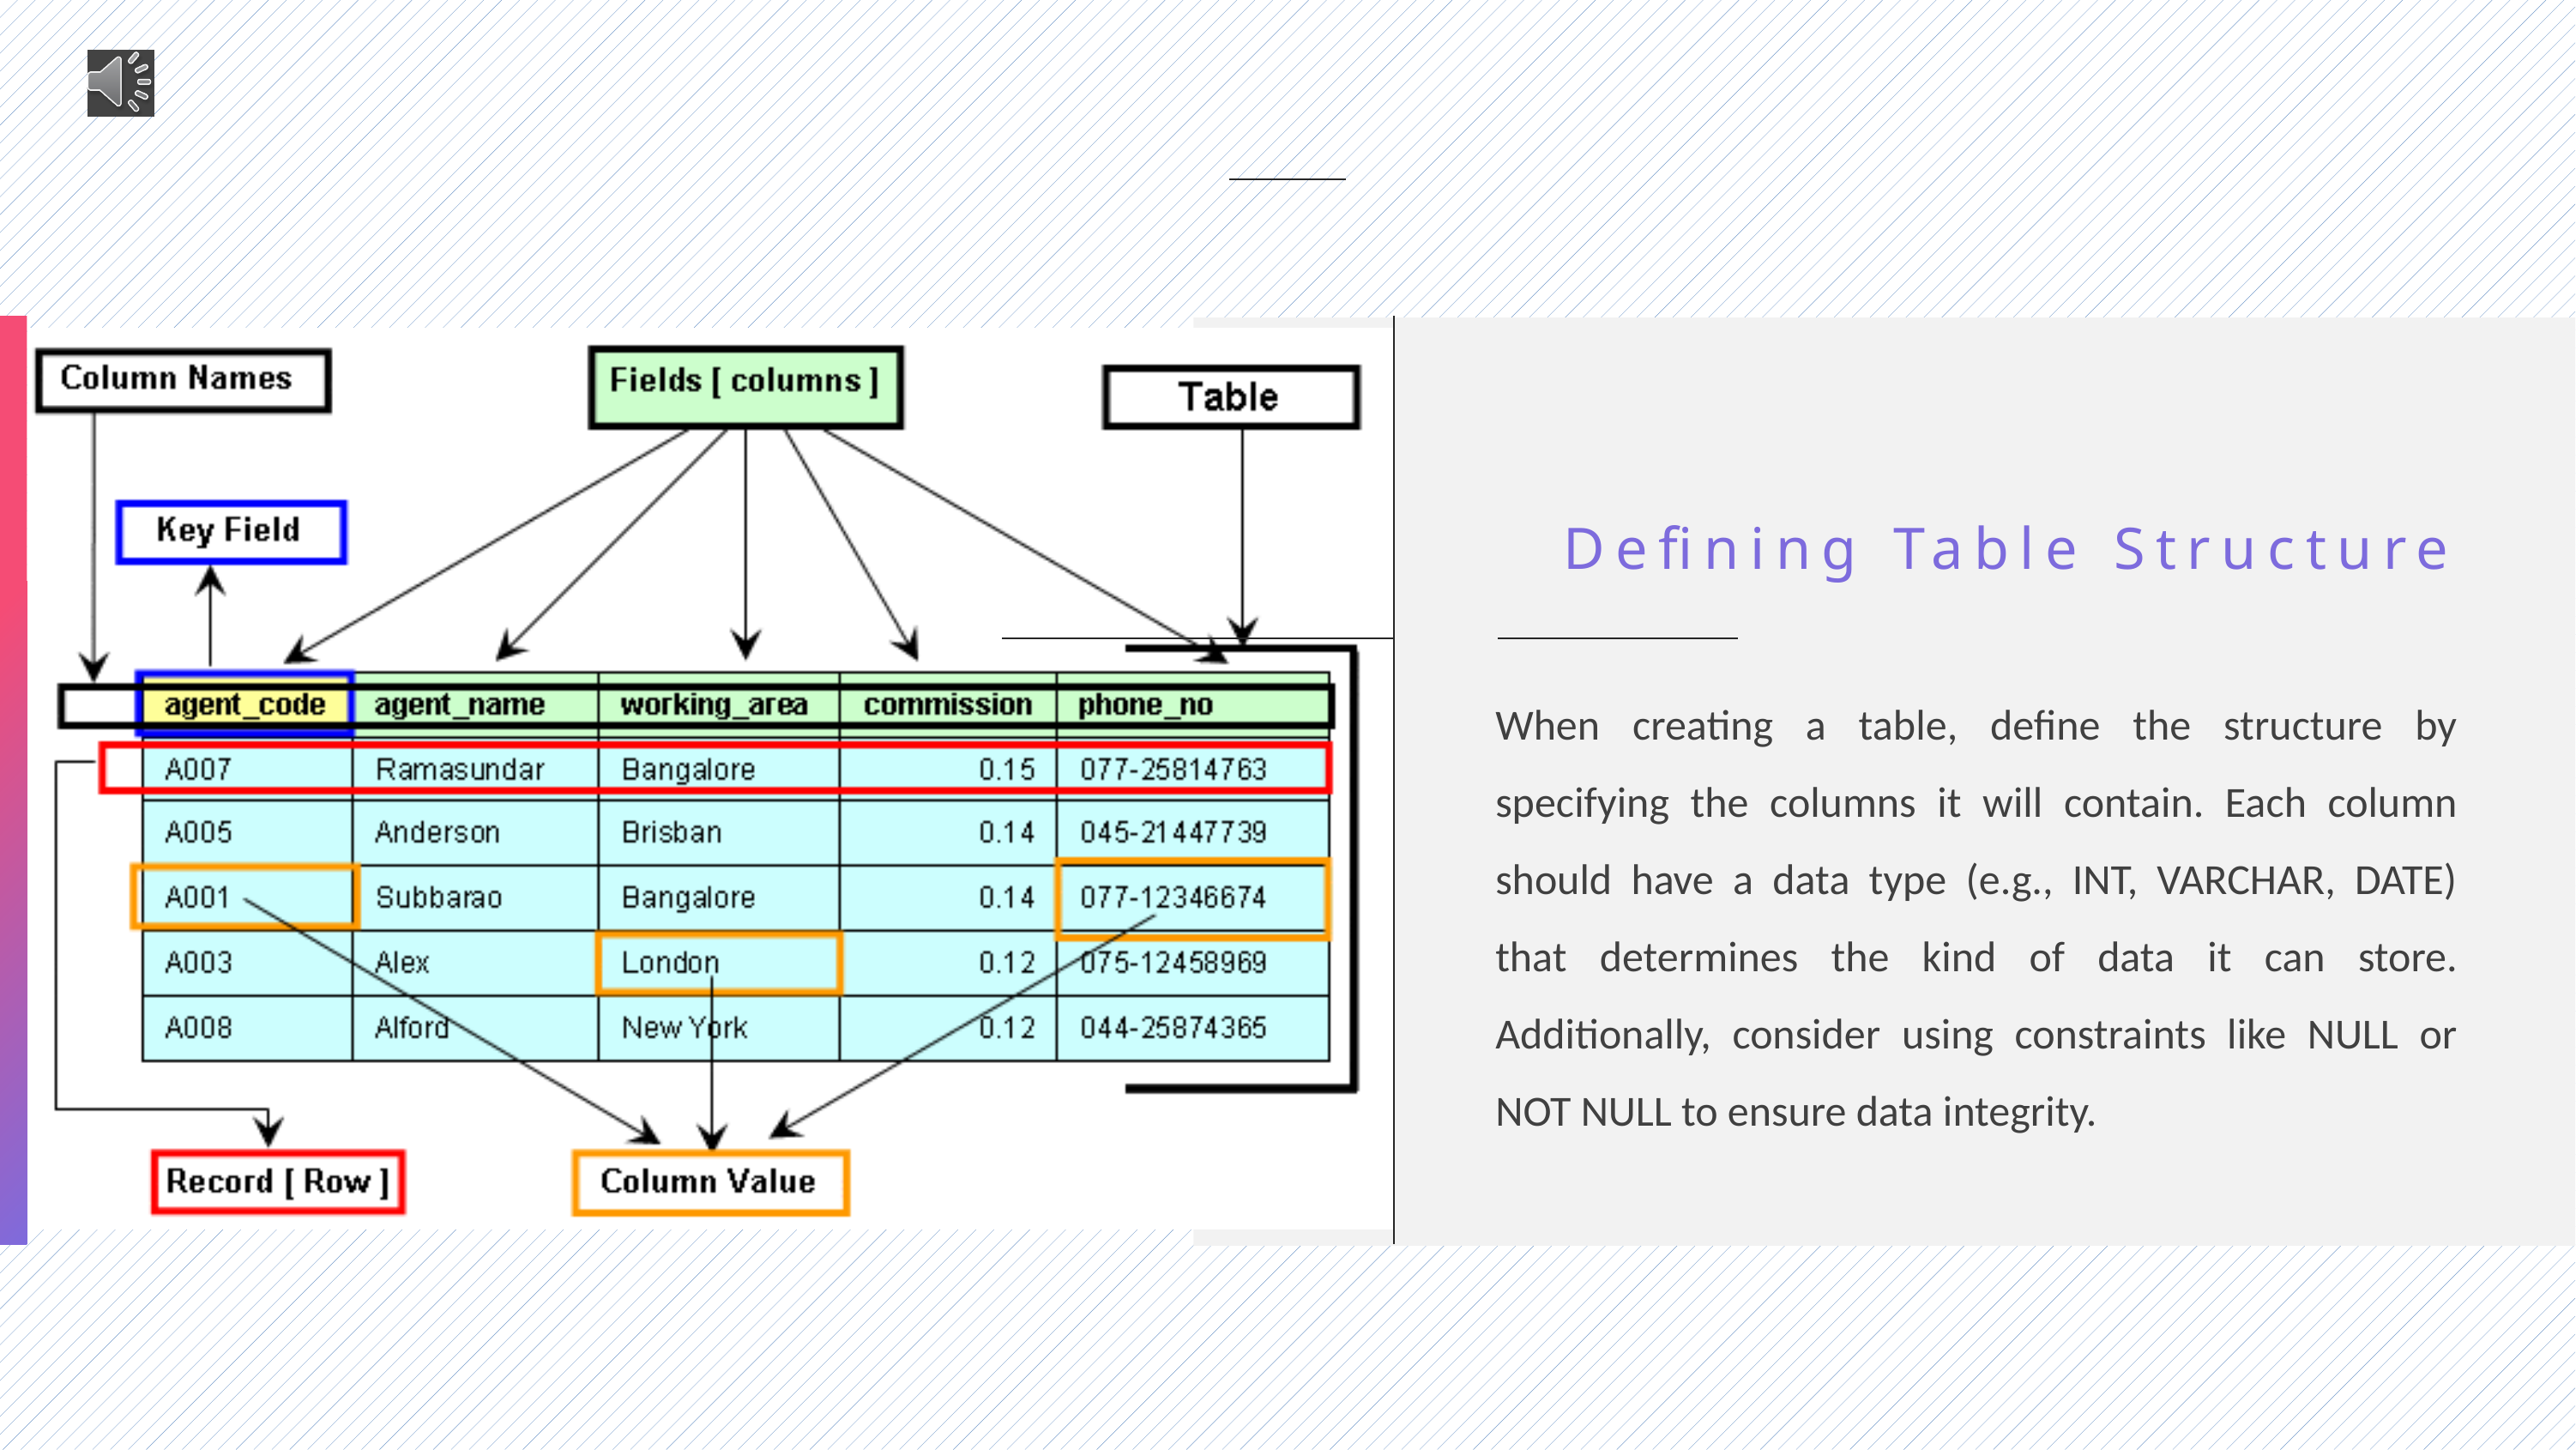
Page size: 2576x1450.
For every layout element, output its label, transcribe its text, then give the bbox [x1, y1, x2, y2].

text_box [0, 314, 28, 1246]
picture [86, 48, 156, 118]
text_box When creating a table, define the structure by specifying the columns it will contain. Each column should have a data type (e.g., INT, VARCHAR, DATE) that determines the kind of data it can store. Additionally, consider using constraints like NULL or NOT NULL to ensure data integrity. [1482, 664, 2470, 1141]
text_box [1191, 1236, 1391, 1248]
text_box [1395, 316, 2576, 1248]
text_box Defining Table Structure [1550, 505, 2489, 587]
text_box [1191, 316, 1393, 326]
picture [27, 327, 1393, 1229]
